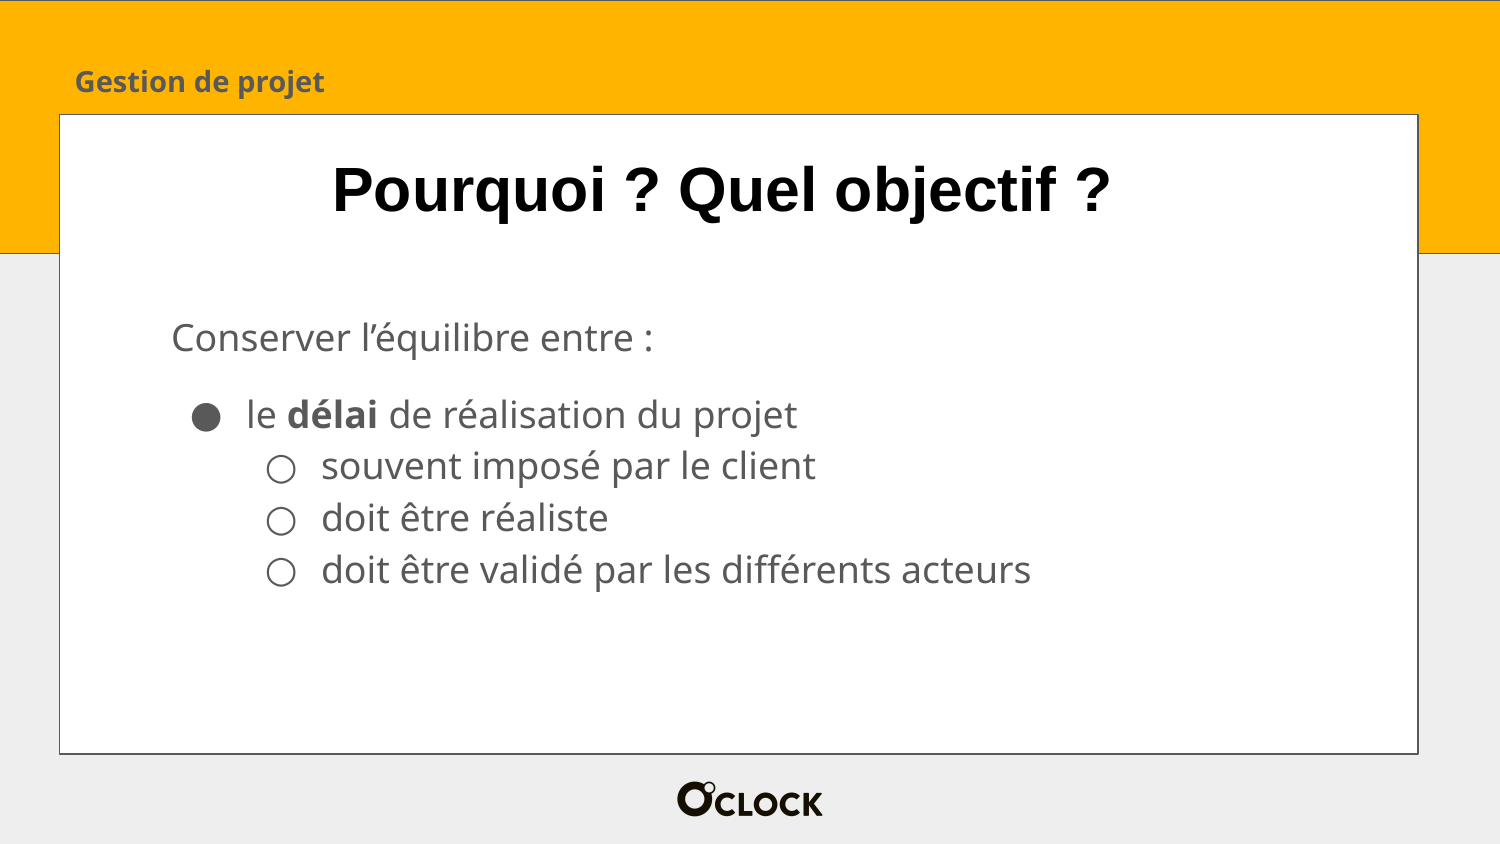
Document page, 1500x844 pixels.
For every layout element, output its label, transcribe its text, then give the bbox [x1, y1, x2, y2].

text_box Gestion de projet [59, 48, 509, 114]
picture [670, 754, 830, 844]
text_box Pourquoi ? Quel objectif ? [123, 134, 1322, 240]
text_box Conserver l’équilibre entre : le délai de réalisation du projet souvent imposé par le client doit être réaliste doit être validé par les différents acteurs [156, 292, 1322, 546]
text_box [59, 114, 1418, 755]
text_box [0, 0, 1500, 254]
